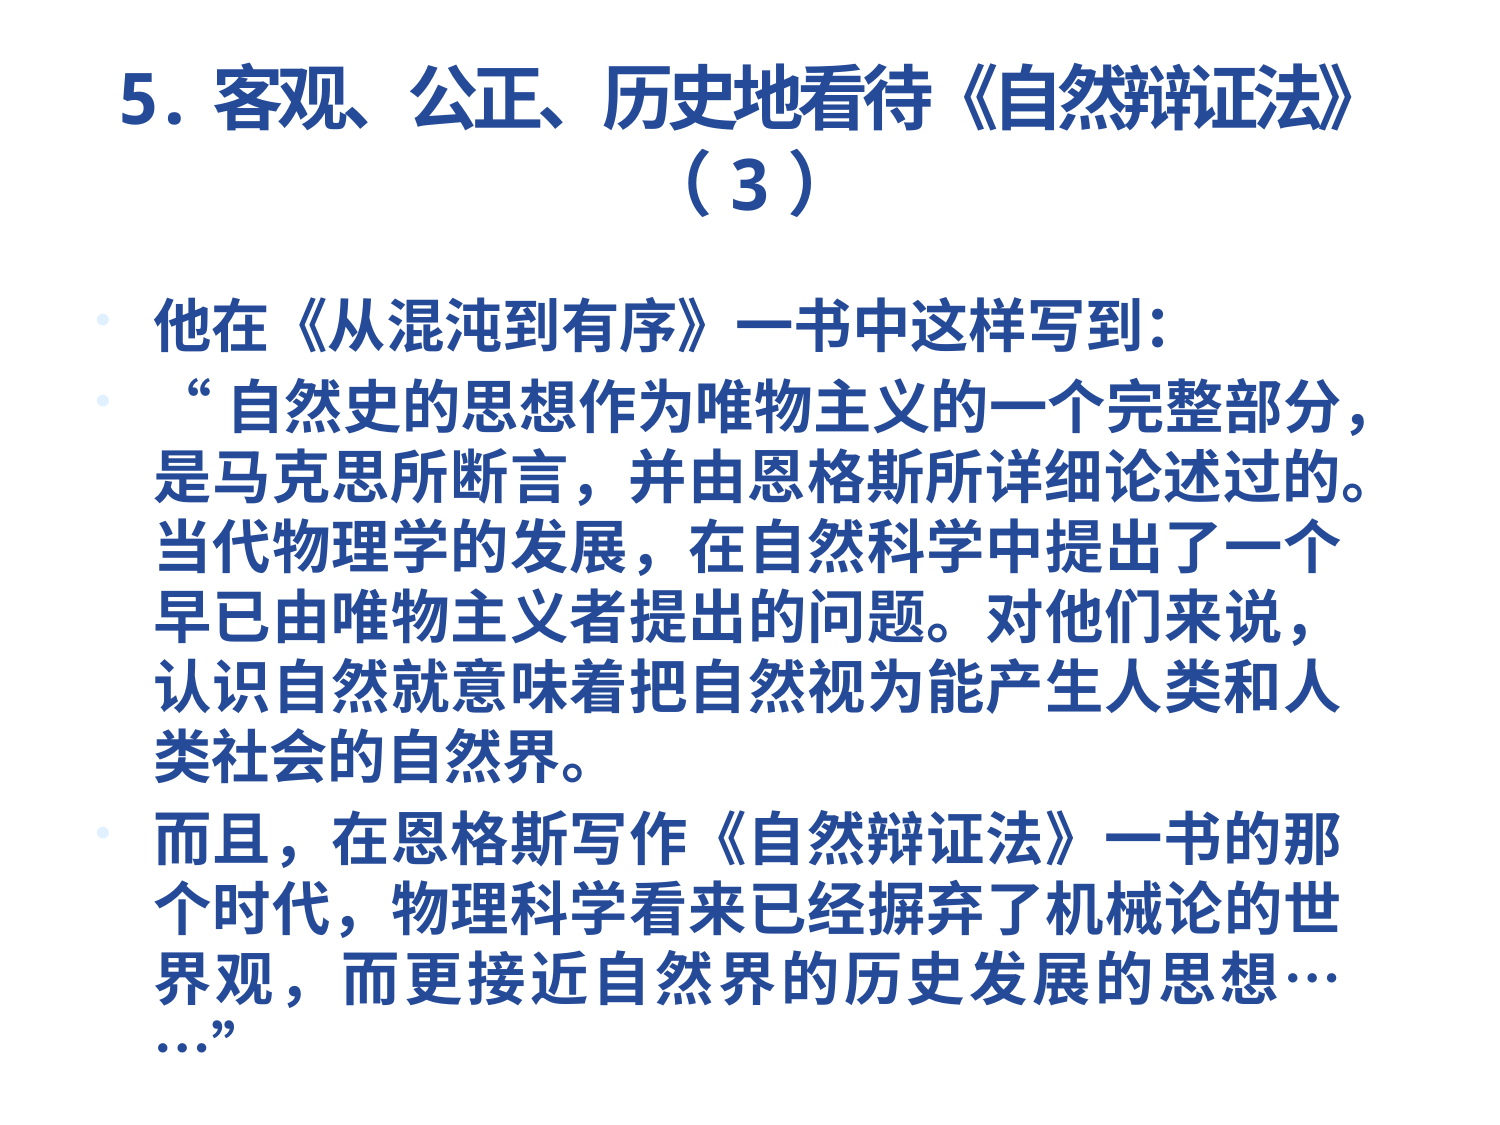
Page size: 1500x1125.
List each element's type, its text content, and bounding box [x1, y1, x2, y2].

list 他在《从混沌到有序》一书中这样写到： “自然史的思想作为唯物主义的一个完整部分，是马克思所断言，并由恩格斯所详细论述过的。当代物理学的发展，在自然科学中提出了一个早已由唯物主义者提出的问题。对他们来说，认识自然就意味着把自然视为能产生人类和人类社会的自然界。 而且，在恩格斯写作《自然辩证法》一书的那个时代，物理科学看来已经摒弃了机械论的世界观，而更接近自然界的历史发展的思想……” [82, 281, 1357, 1019]
title 5.客观、公正、历史地看待《自然辩证法》（3） [0, 45, 1500, 233]
